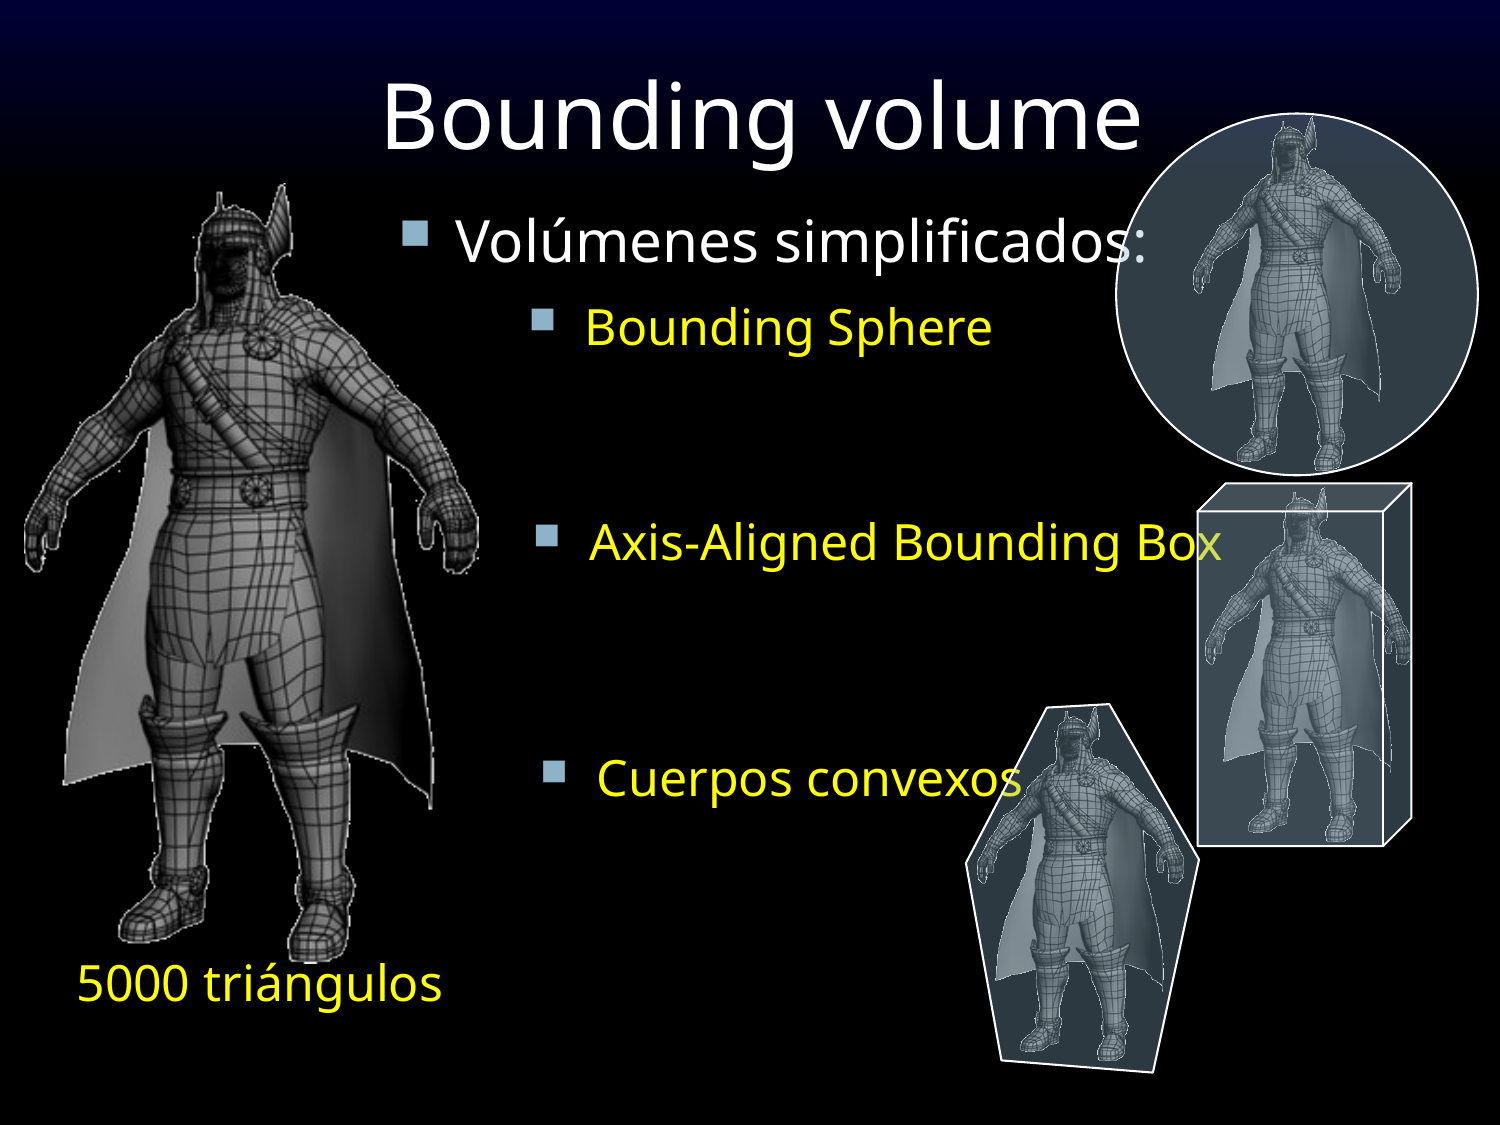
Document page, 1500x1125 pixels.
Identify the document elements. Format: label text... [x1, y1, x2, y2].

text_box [965, 703, 1200, 1073]
picture [23, 182, 479, 965]
title Bounding volume [112, 24, 1413, 196]
text_box Bounding Sphere [513, 287, 1010, 389]
text_box Cuerpos convexos [525, 739, 960, 841]
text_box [1197, 483, 1412, 847]
list Volúmenes simplificados: [483, 196, 1110, 298]
text_box Axis-Aligned Bounding Box [518, 503, 1192, 604]
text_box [1115, 113, 1479, 476]
text_box 5000 triángulos [41, 971, 479, 1045]
